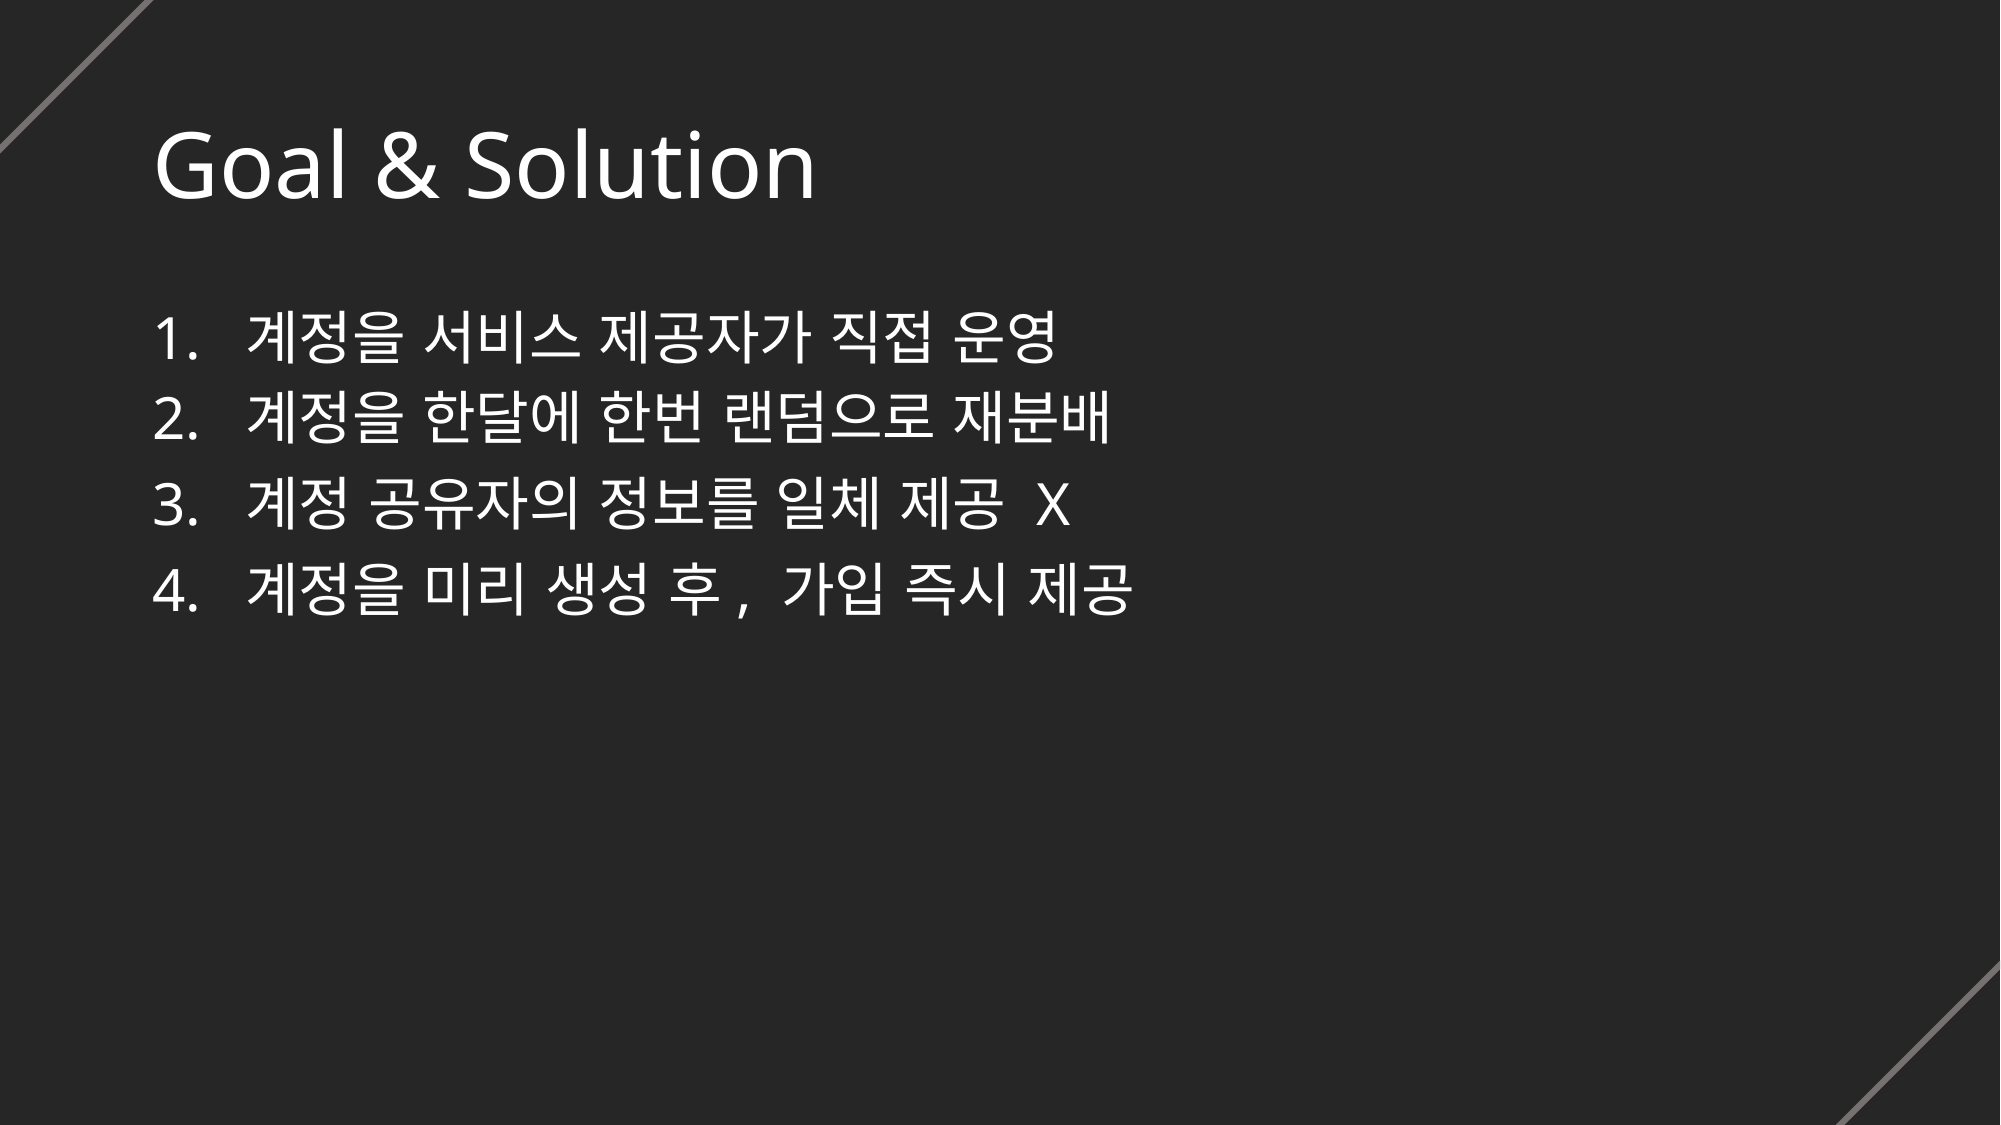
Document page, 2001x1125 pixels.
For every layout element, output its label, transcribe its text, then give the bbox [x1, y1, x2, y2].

list 계정을 공유할 때, 호스트의 먹튀 방지 계정을 공유하면서도, 개인 정보 노출은 방지 사용자들 간에 불필요한 연락이나 절차를 최소화 가입 후 바로 계정 사용이 가능 [137, 299, 1863, 1014]
text_box 1. 계정을 서비스 제공자가 직접 운영 [136, 292, 1397, 380]
text_box 4. 계정을 미리 생성 후, 가입 즉시 제공 [136, 544, 1397, 632]
text_box 3. 계정 공유자의 정보를 일체 제공 X [136, 458, 1397, 544]
text_box 2. 계정을 한달에 한번 랜덤으로 재분배 [136, 380, 1397, 458]
title Goal & Solution [137, 59, 1863, 278]
